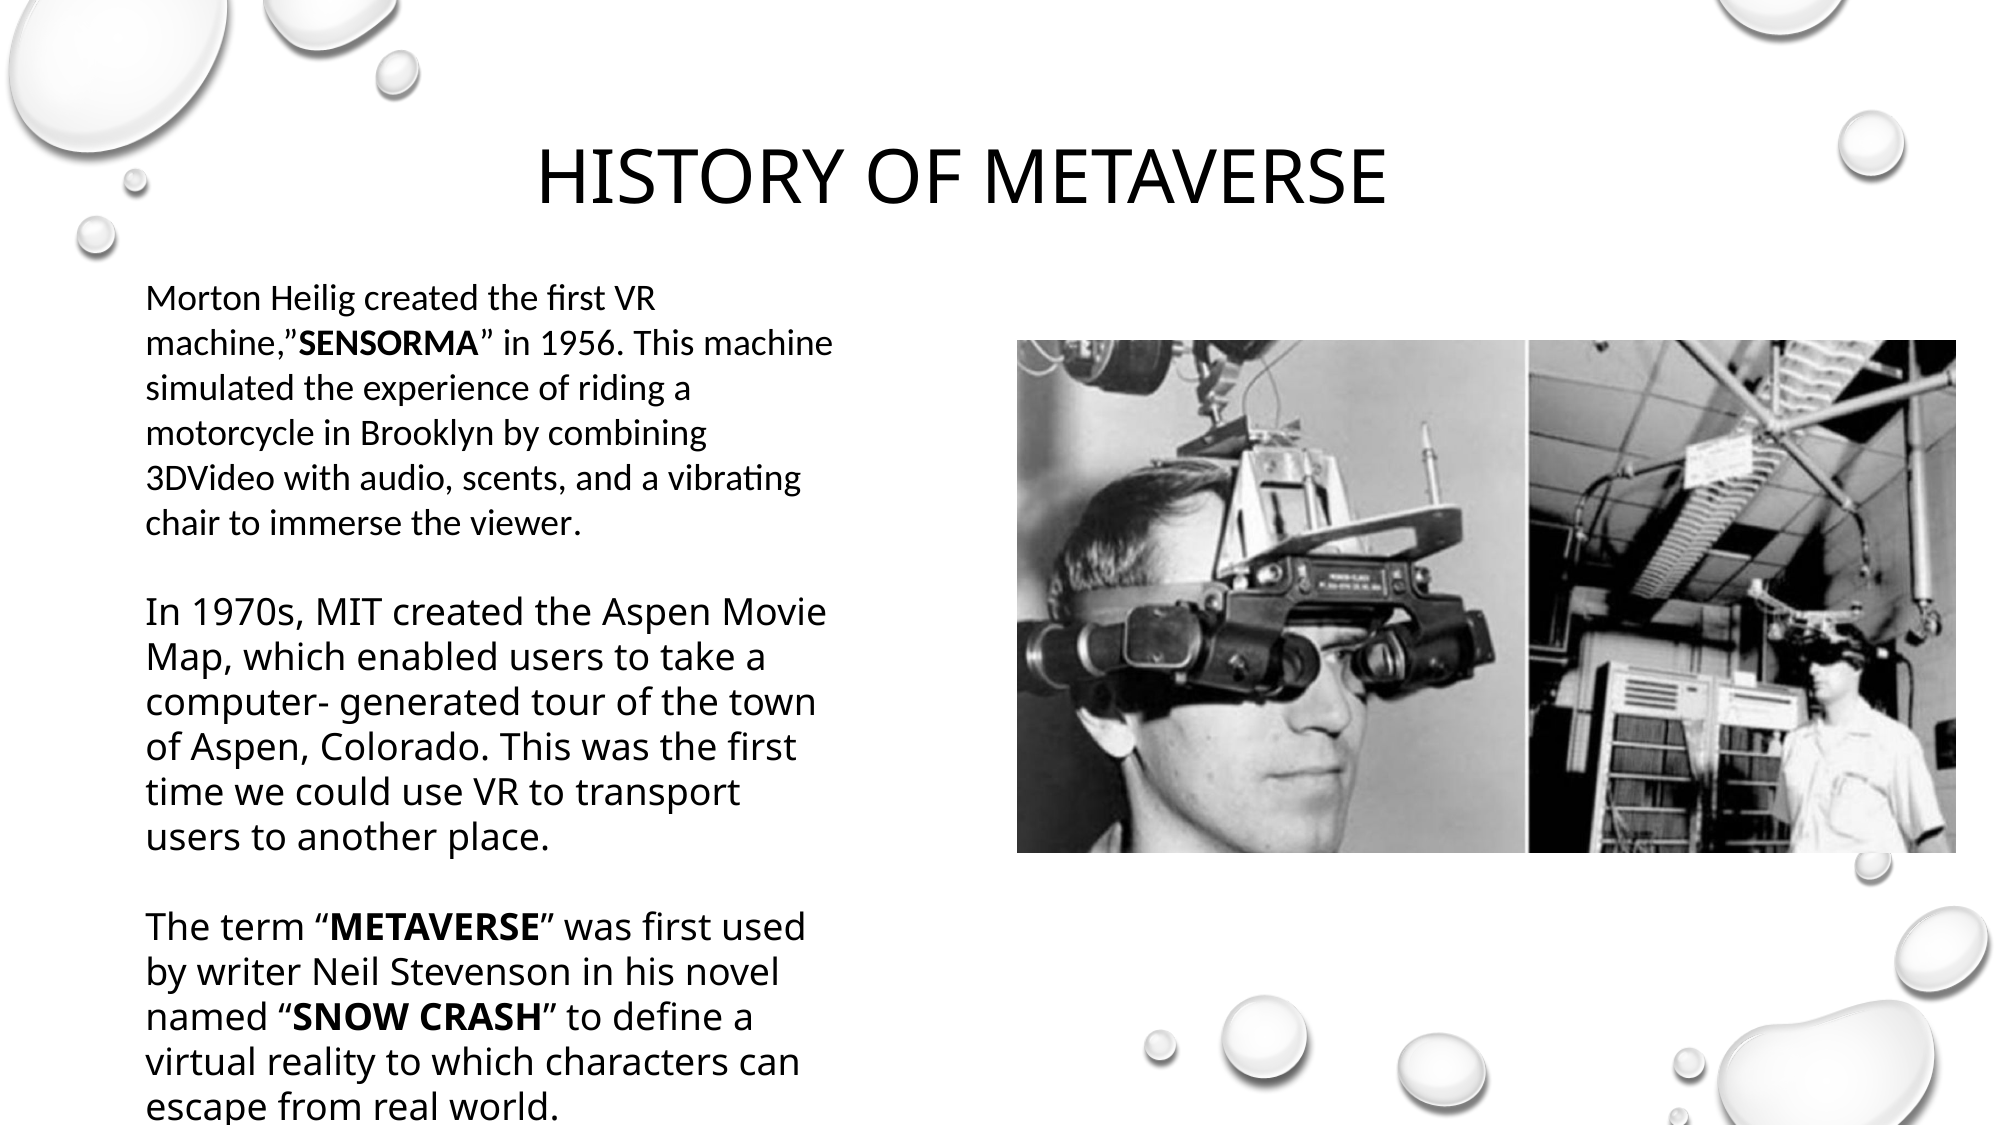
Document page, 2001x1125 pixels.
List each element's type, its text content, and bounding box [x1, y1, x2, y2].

picture [0, 0, 2000, 1125]
title HISTORY OF METAVERSE [112, 48, 1813, 311]
text_box Morton Heilig created the first VR machine,”SENSORMA” in 1956. This machine simulated the experience of riding a motorcycle in Brooklyn by combining 3DVideo with audio, scents, and a vibrating chair to immerse the viewer. In 1970s, MIT created the Aspen Movie Map, which enabled users to take a computer- generated tour of the town of Aspen, Colorado. This was the first time we could use VR to transport users to another place. The term “METAVERSE” was first used by writer Neil Stevenson in his novel named “SNOW CRASH” to define a virtual reality to which characters can escape from real world. [130, 265, 861, 1125]
